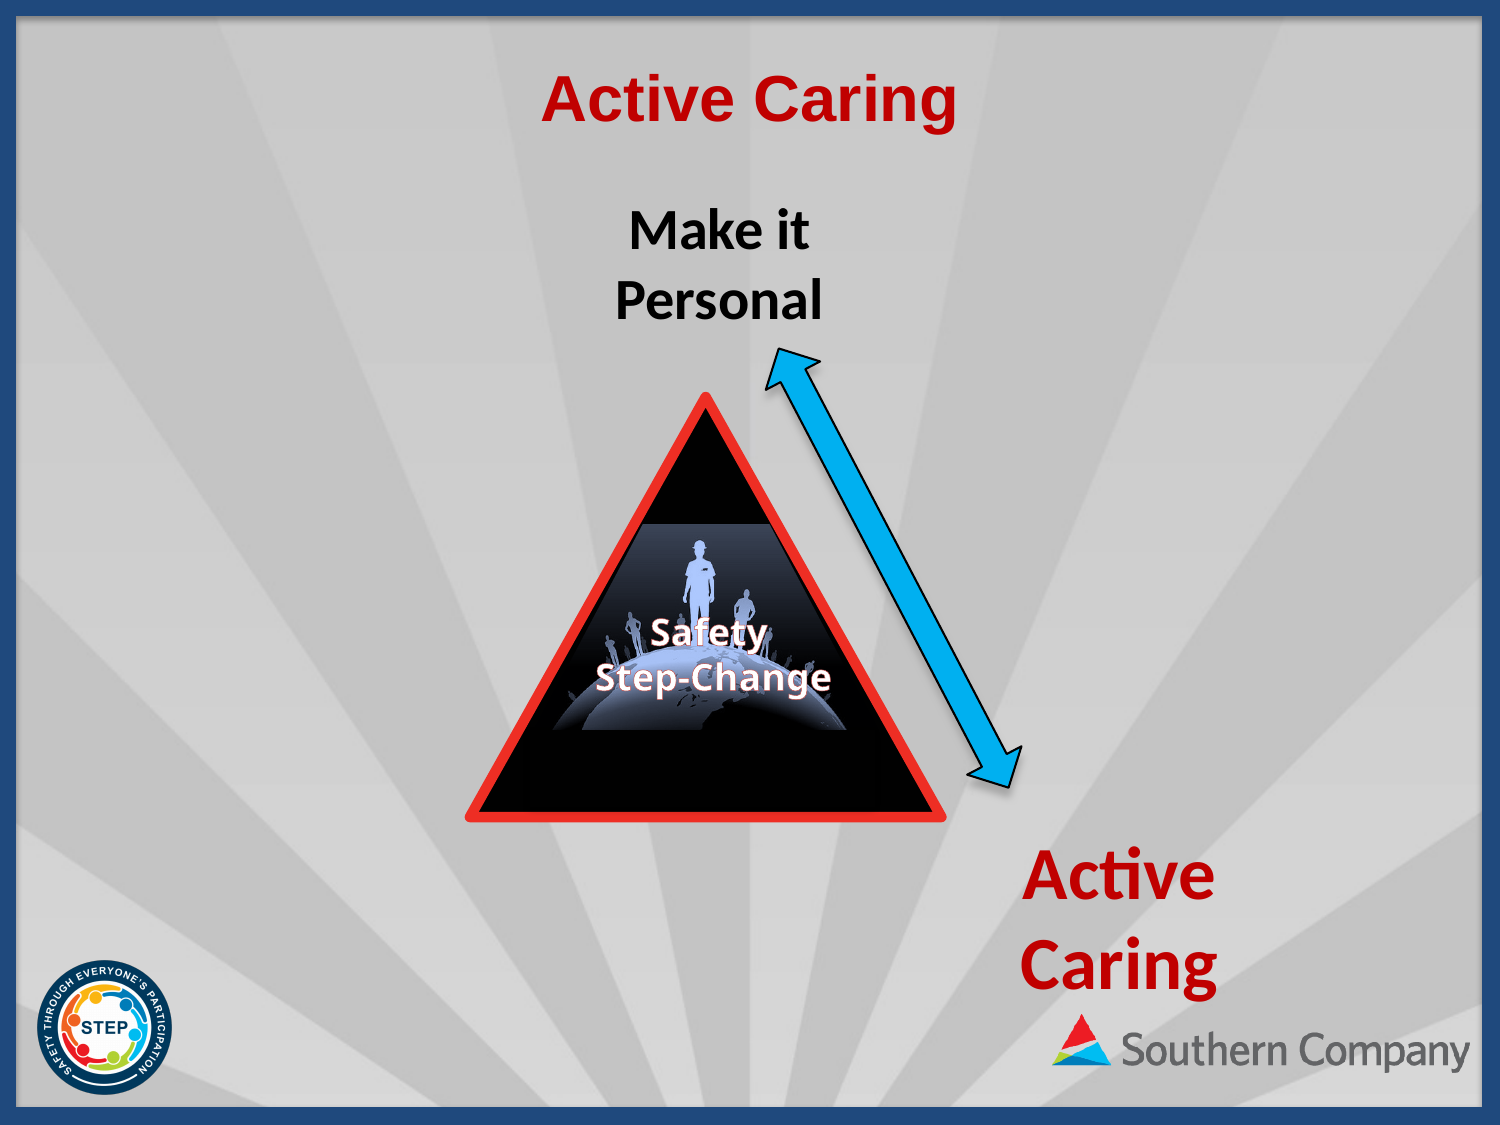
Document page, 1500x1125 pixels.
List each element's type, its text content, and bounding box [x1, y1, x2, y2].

text_box [765, 348, 821, 395]
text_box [469, 396, 942, 818]
text_box Make it Personal [561, 195, 878, 339]
title Active Caring [0, 48, 1500, 195]
picture [16, 16, 1482, 48]
text_box Active Caring [961, 817, 1278, 1012]
text_box [946, 637, 1022, 788]
picture [16, 195, 1482, 1107]
